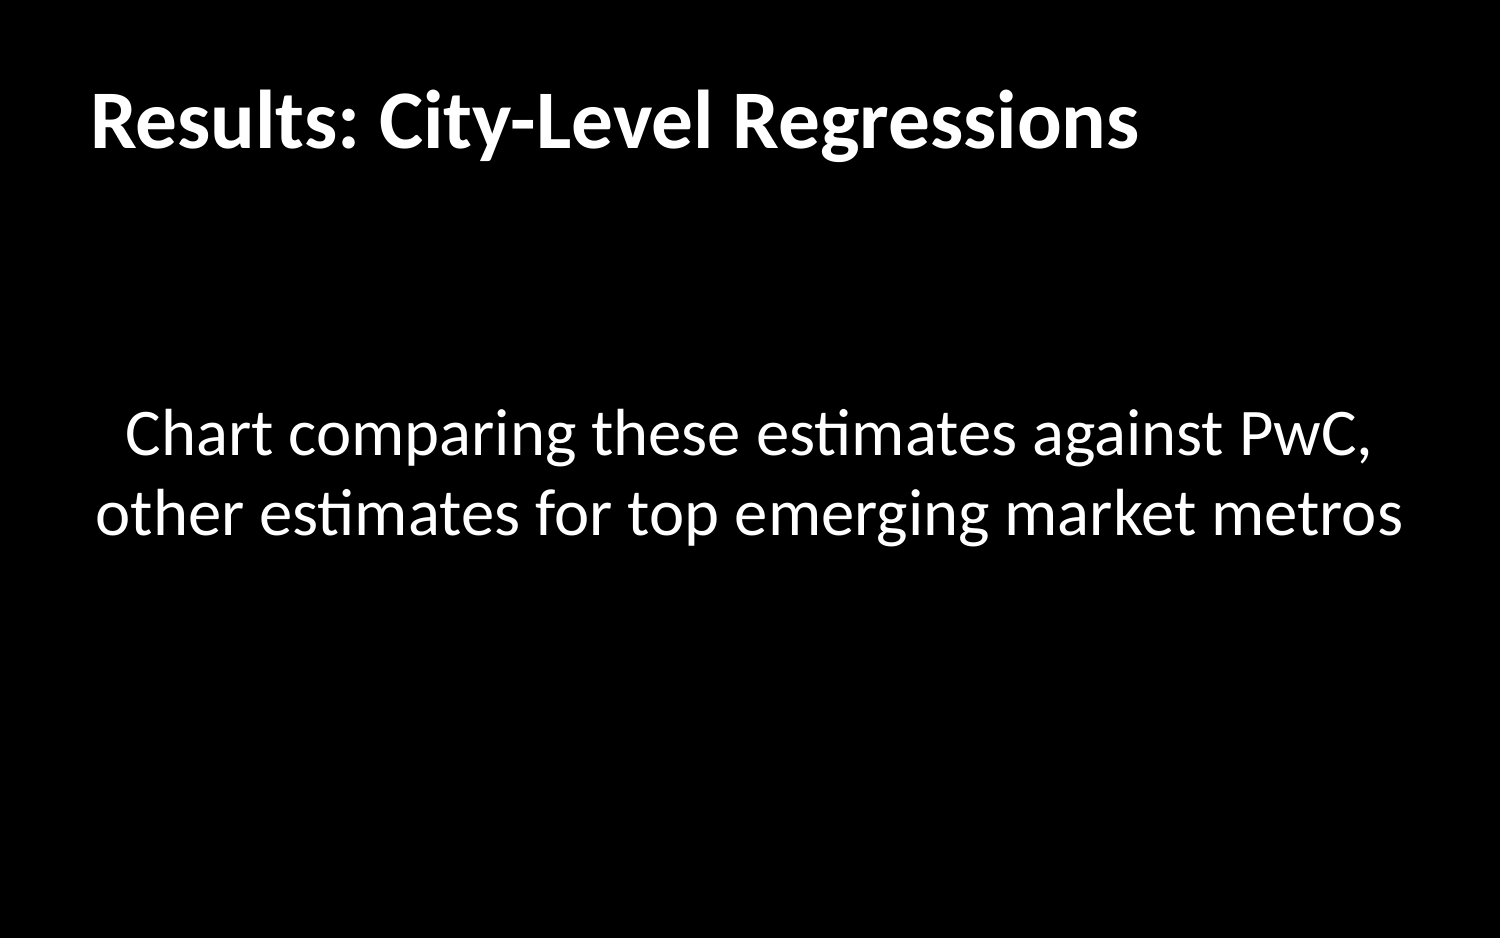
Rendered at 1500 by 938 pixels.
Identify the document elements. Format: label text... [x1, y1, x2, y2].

title Results: City-Level Regressions [75, 37, 1425, 194]
list Chart comparing these estimates against PwC, other estimates for top emerging market metros [75, 371, 1425, 567]
